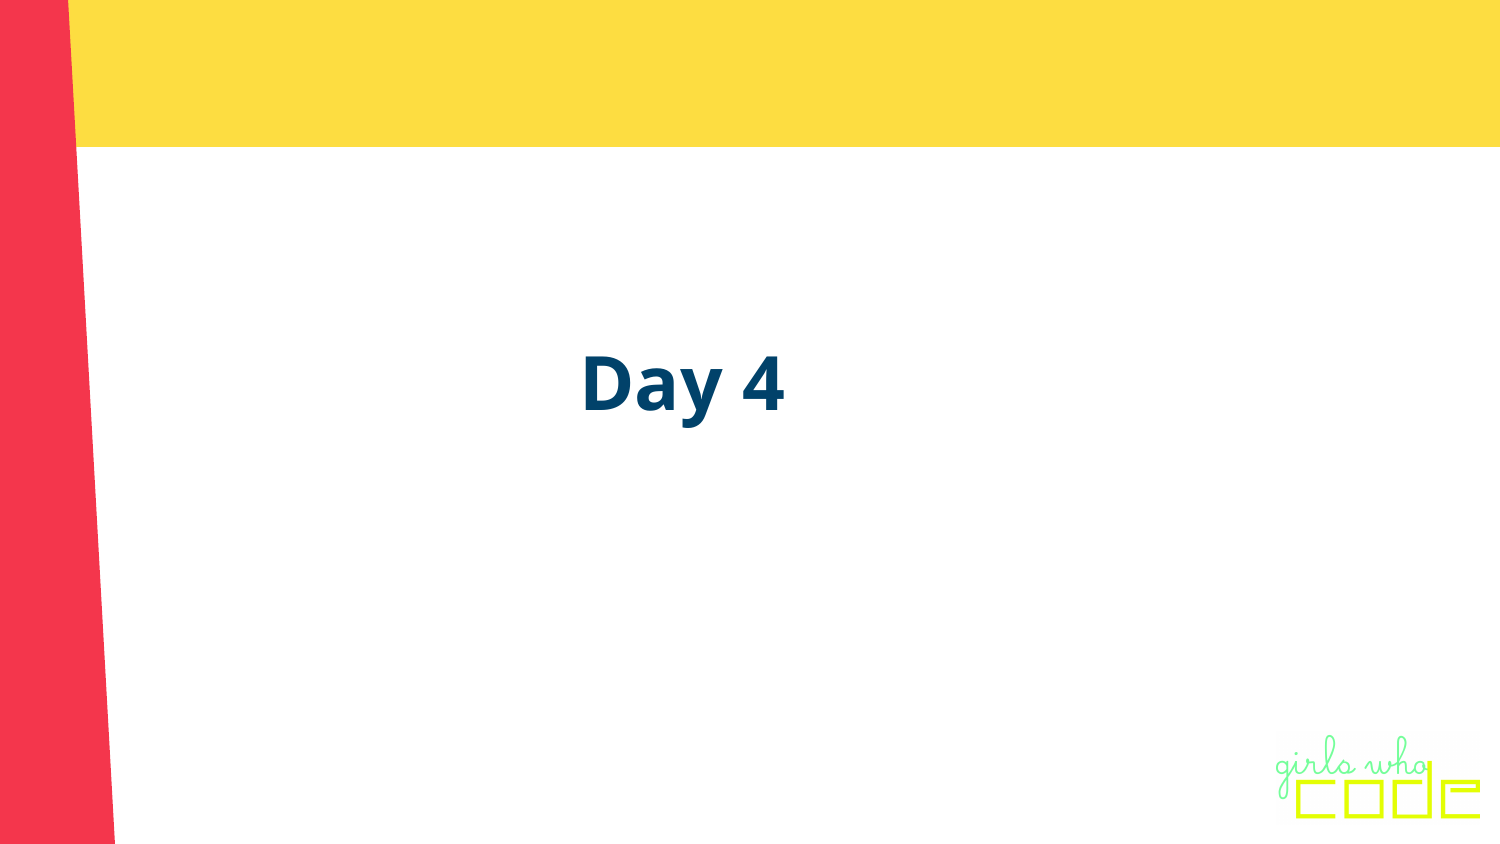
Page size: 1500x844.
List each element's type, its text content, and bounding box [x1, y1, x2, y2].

text_box Day 4 [564, 320, 874, 445]
picture [1276, 730, 1480, 826]
text_box [0, 0, 115, 844]
text_box [69, 0, 1500, 147]
